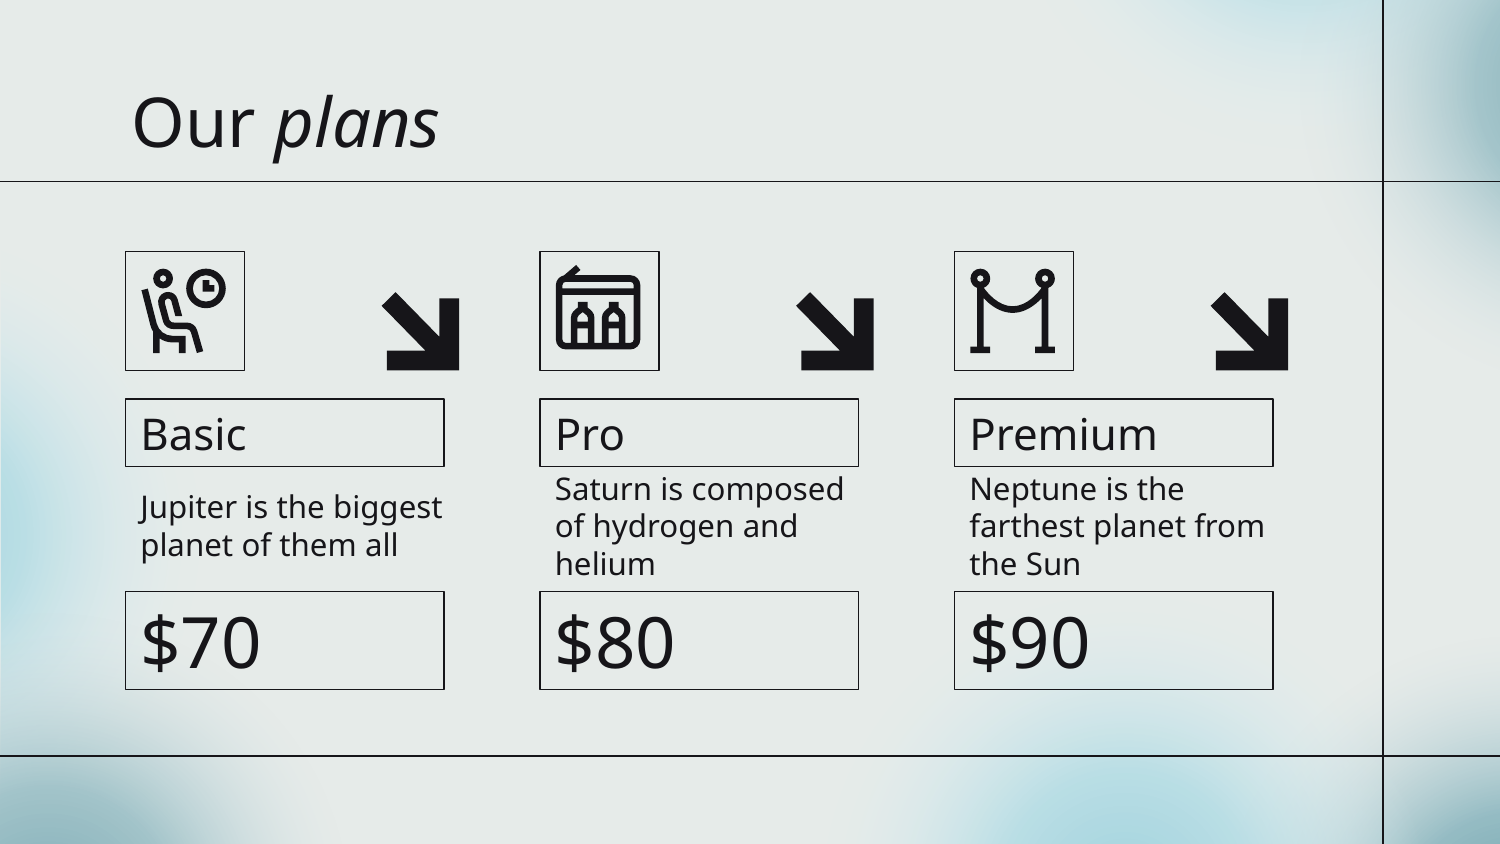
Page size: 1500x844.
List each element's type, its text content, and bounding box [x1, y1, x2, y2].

text_box [381, 292, 460, 371]
text_box [125, 251, 245, 371]
title Premium [954, 398, 1274, 467]
text_box [555, 264, 641, 350]
text_box [539, 251, 659, 371]
text_box [153, 268, 173, 289]
text_box [796, 292, 874, 371]
title Pro [539, 398, 859, 467]
title $90 [954, 591, 1274, 690]
subtitle Jupiter is the biggest planet of them all [125, 478, 459, 573]
text_box [1210, 292, 1289, 371]
title $70 [125, 591, 445, 690]
subtitle Neptune is the farthest planet from the Sun [954, 478, 1288, 573]
text_box [970, 268, 1055, 354]
title Basic [125, 398, 445, 467]
text_box [141, 288, 186, 354]
subtitle Saturn is composed of hydrogen and helium [539, 478, 873, 573]
text_box [954, 251, 1074, 371]
text_box [186, 268, 226, 309]
title $80 [539, 591, 859, 690]
text_box [158, 291, 204, 354]
title Our plans [116, 72, 1384, 167]
